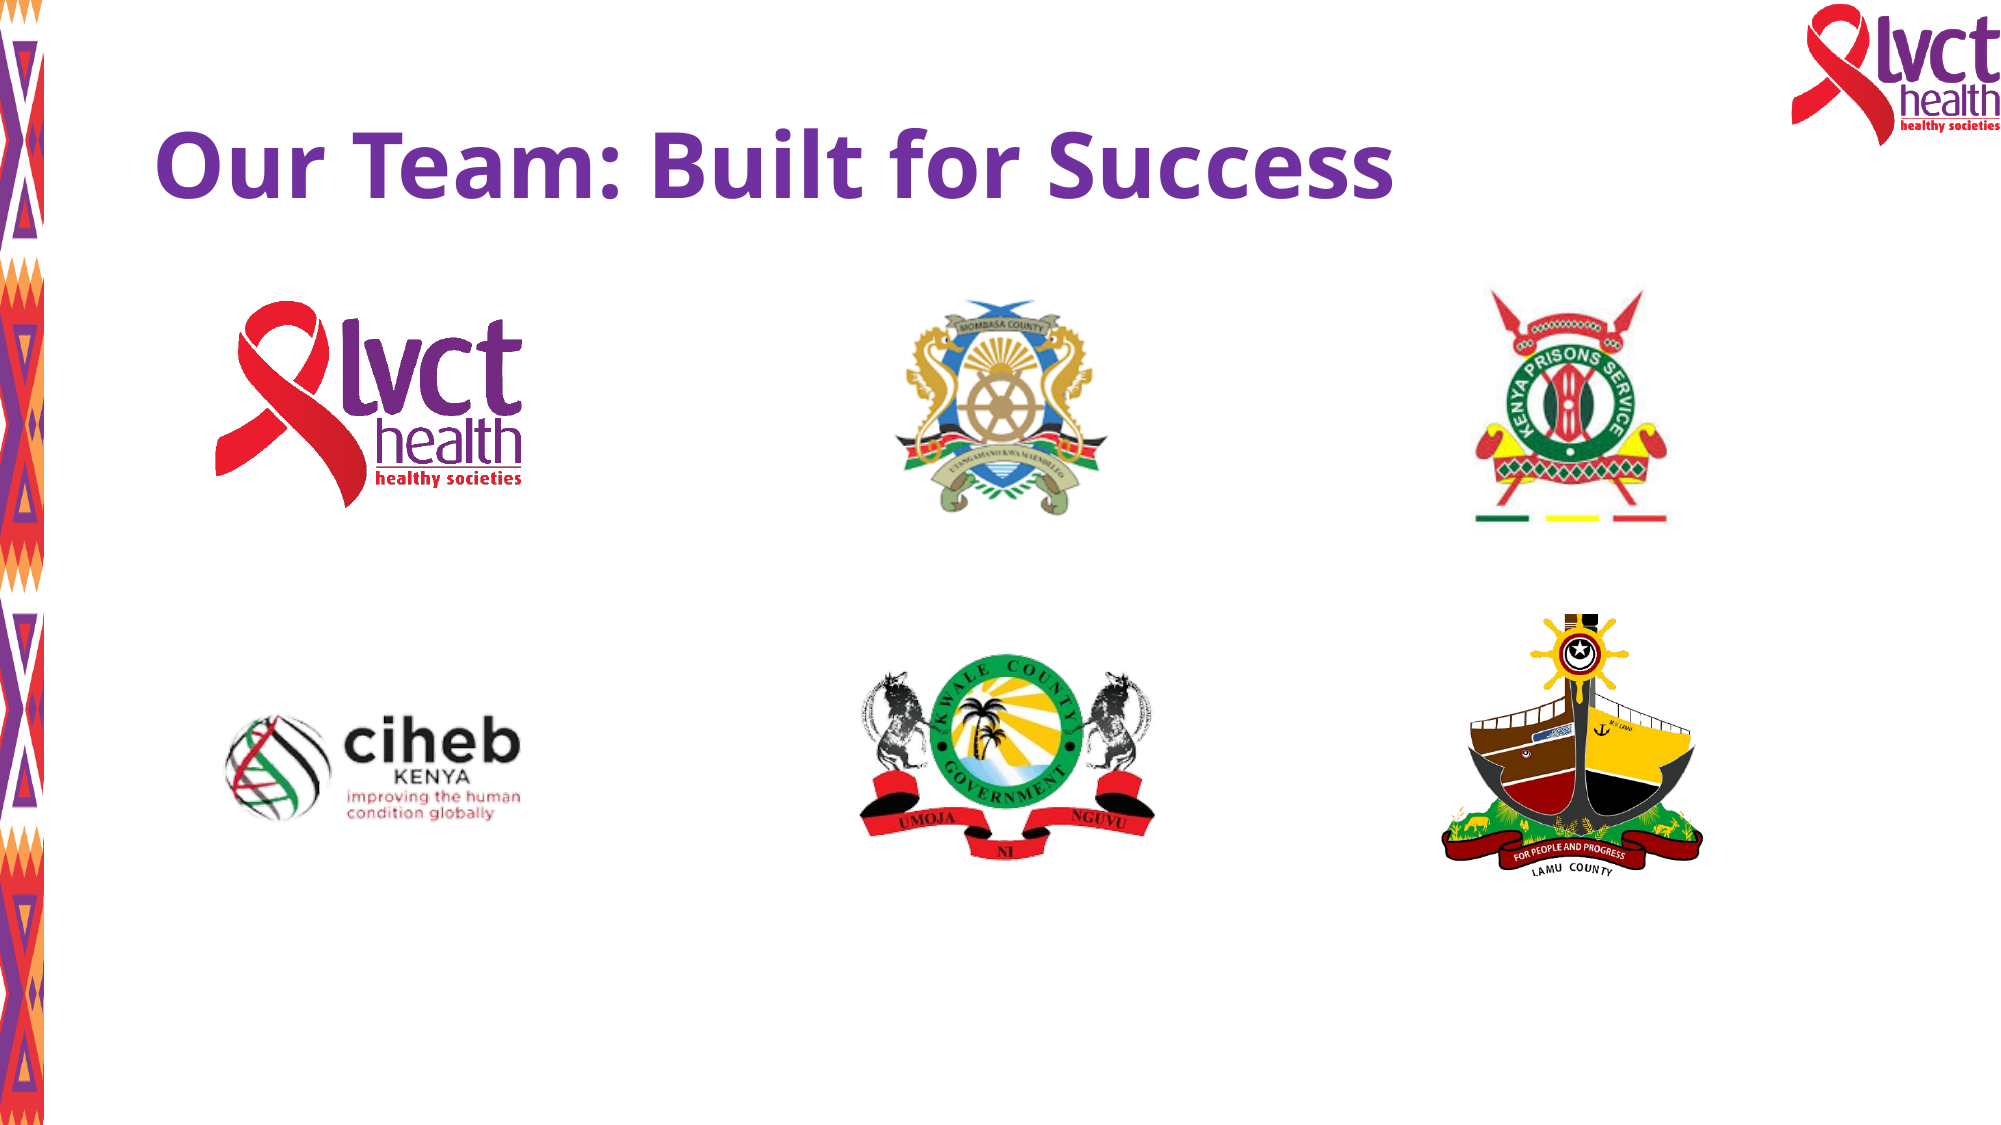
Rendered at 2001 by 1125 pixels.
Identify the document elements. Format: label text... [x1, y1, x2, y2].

picture [0, 0, 44, 1125]
picture [832, 644, 1183, 876]
picture [882, 294, 1118, 526]
picture [1396, 234, 1747, 586]
picture [1337, 614, 1807, 876]
picture [213, 617, 533, 918]
picture [1790, 0, 2000, 146]
picture [213, 294, 522, 508]
title Our Team: Built for Success [137, 59, 1863, 278]
